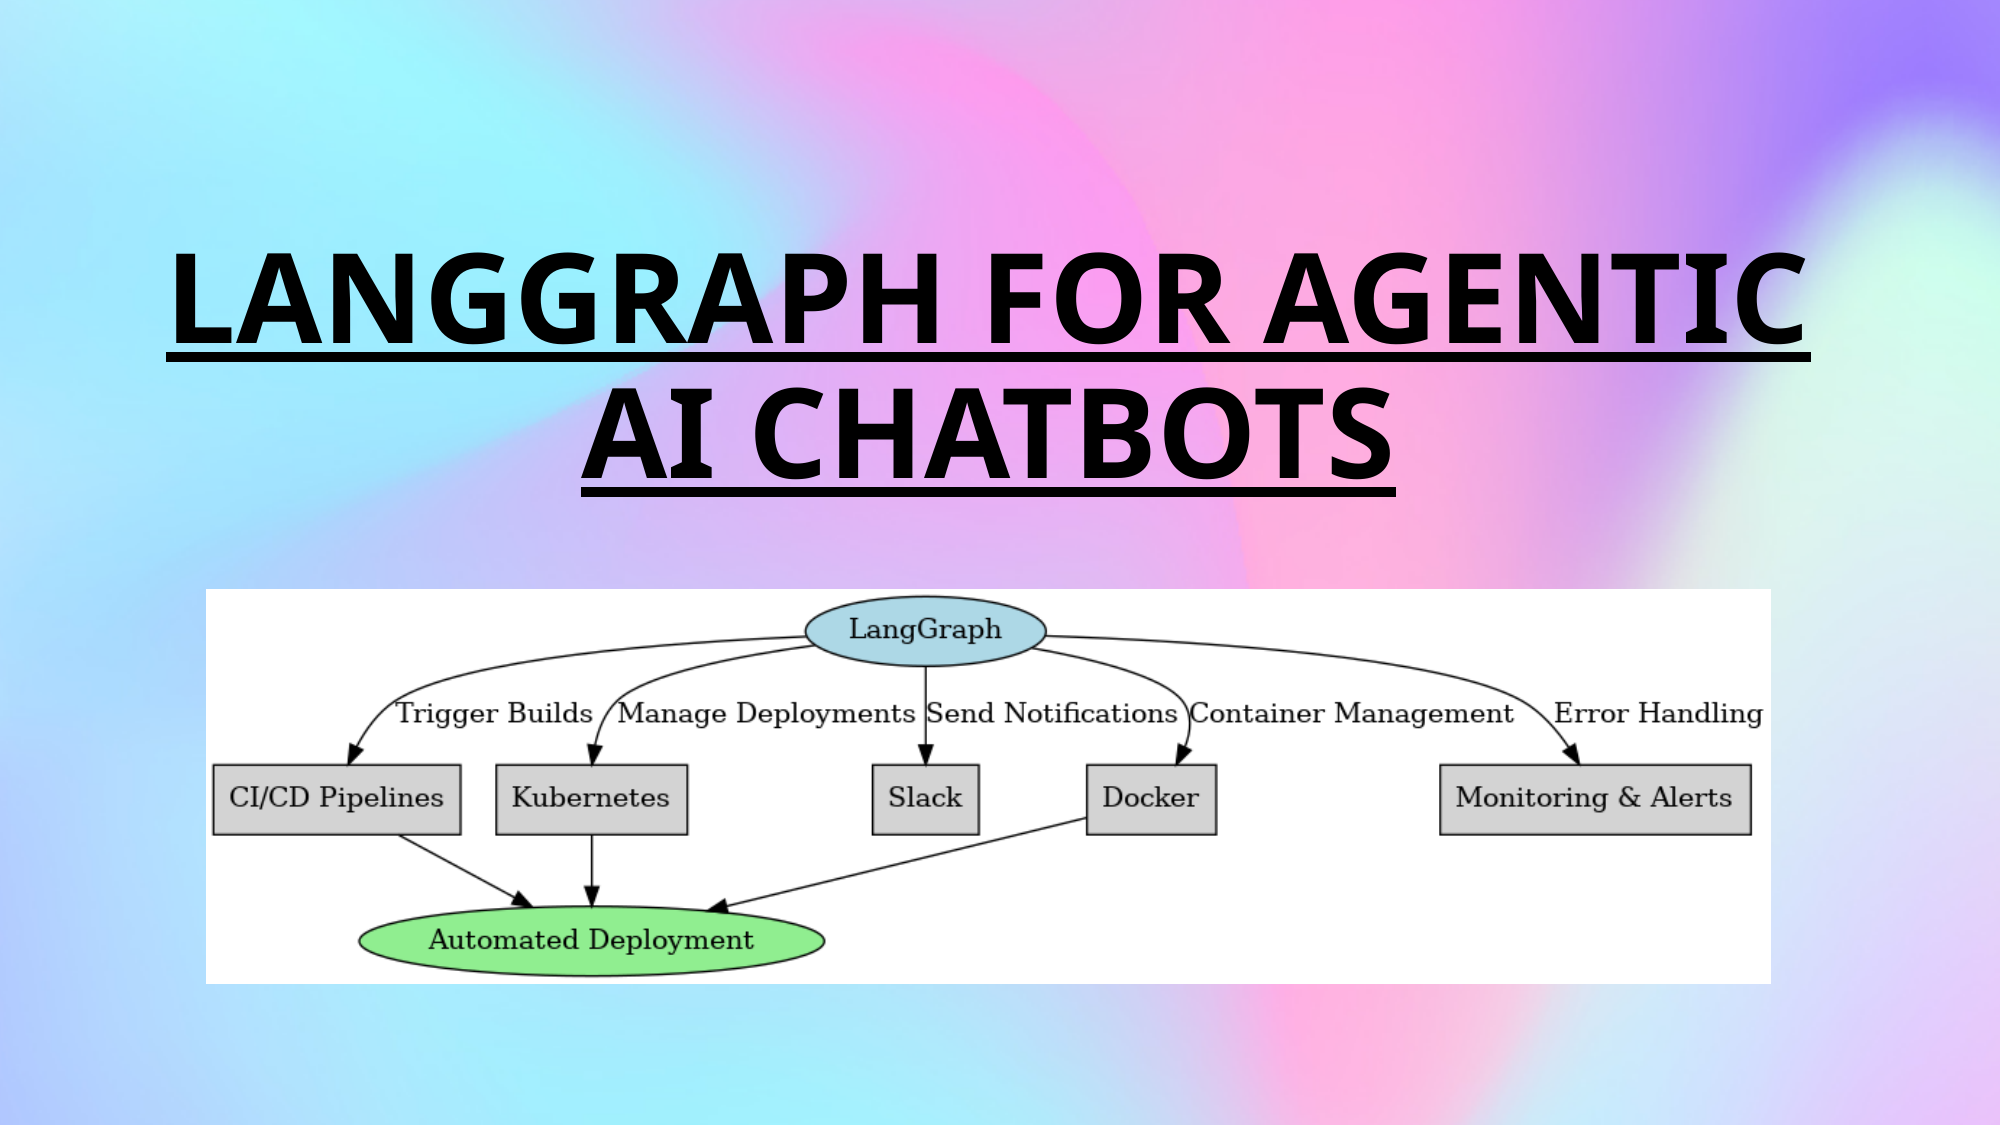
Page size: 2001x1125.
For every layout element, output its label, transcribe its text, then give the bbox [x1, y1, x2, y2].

picture [0, 0, 2000, 1125]
title Langgraph for agentic AI chatbots [138, 210, 1839, 513]
